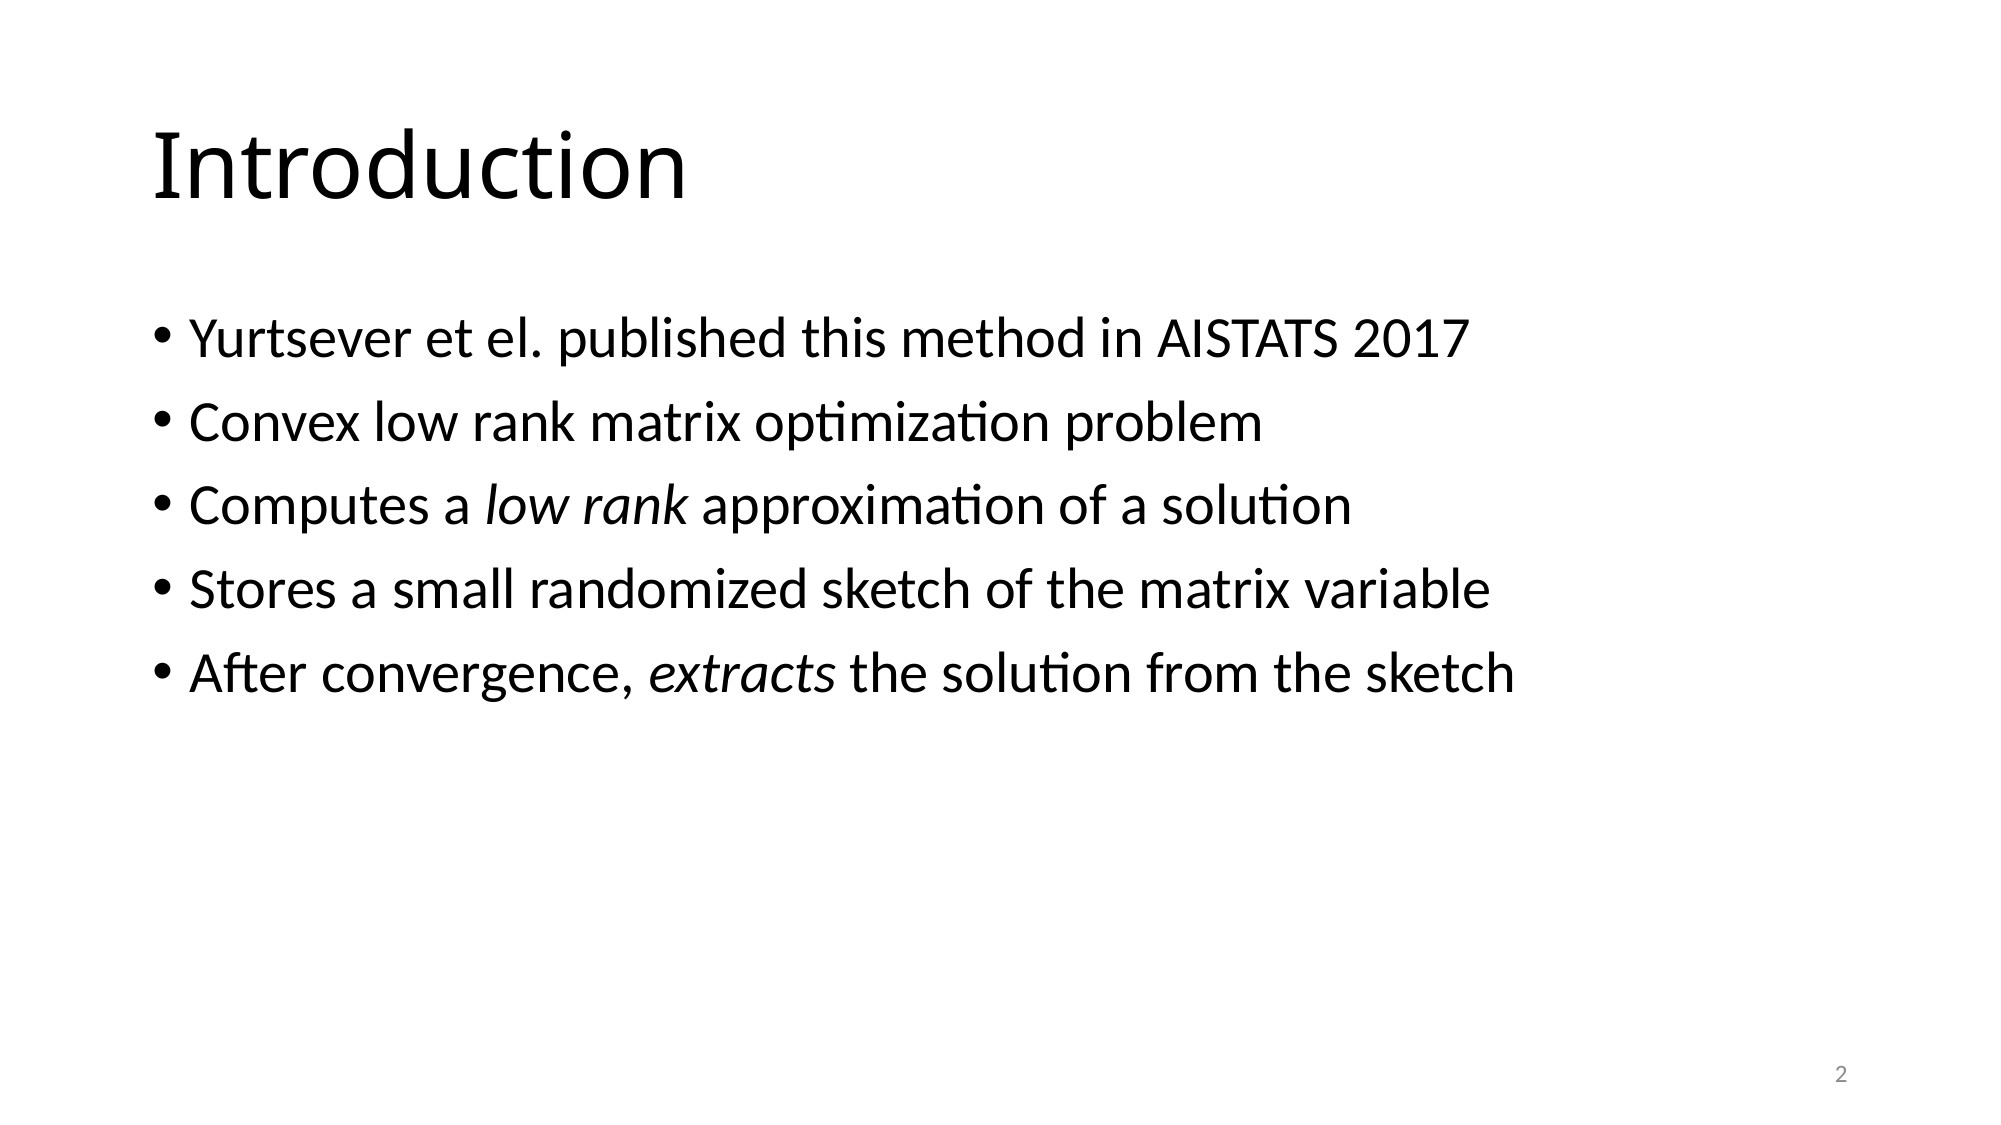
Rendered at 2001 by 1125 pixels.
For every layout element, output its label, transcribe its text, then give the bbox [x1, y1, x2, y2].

title Introduction [137, 59, 1863, 278]
list Yurtsever et el. published this method in AISTATS 2017 Convex low rank matrix optimization problem Computes a low rank approximation of a solution Stores a small randomized sketch of the matrix variable After convergence, extracts the solution from the sketch [137, 299, 1863, 1014]
slide_number 2 [1412, 1042, 1863, 1103]
